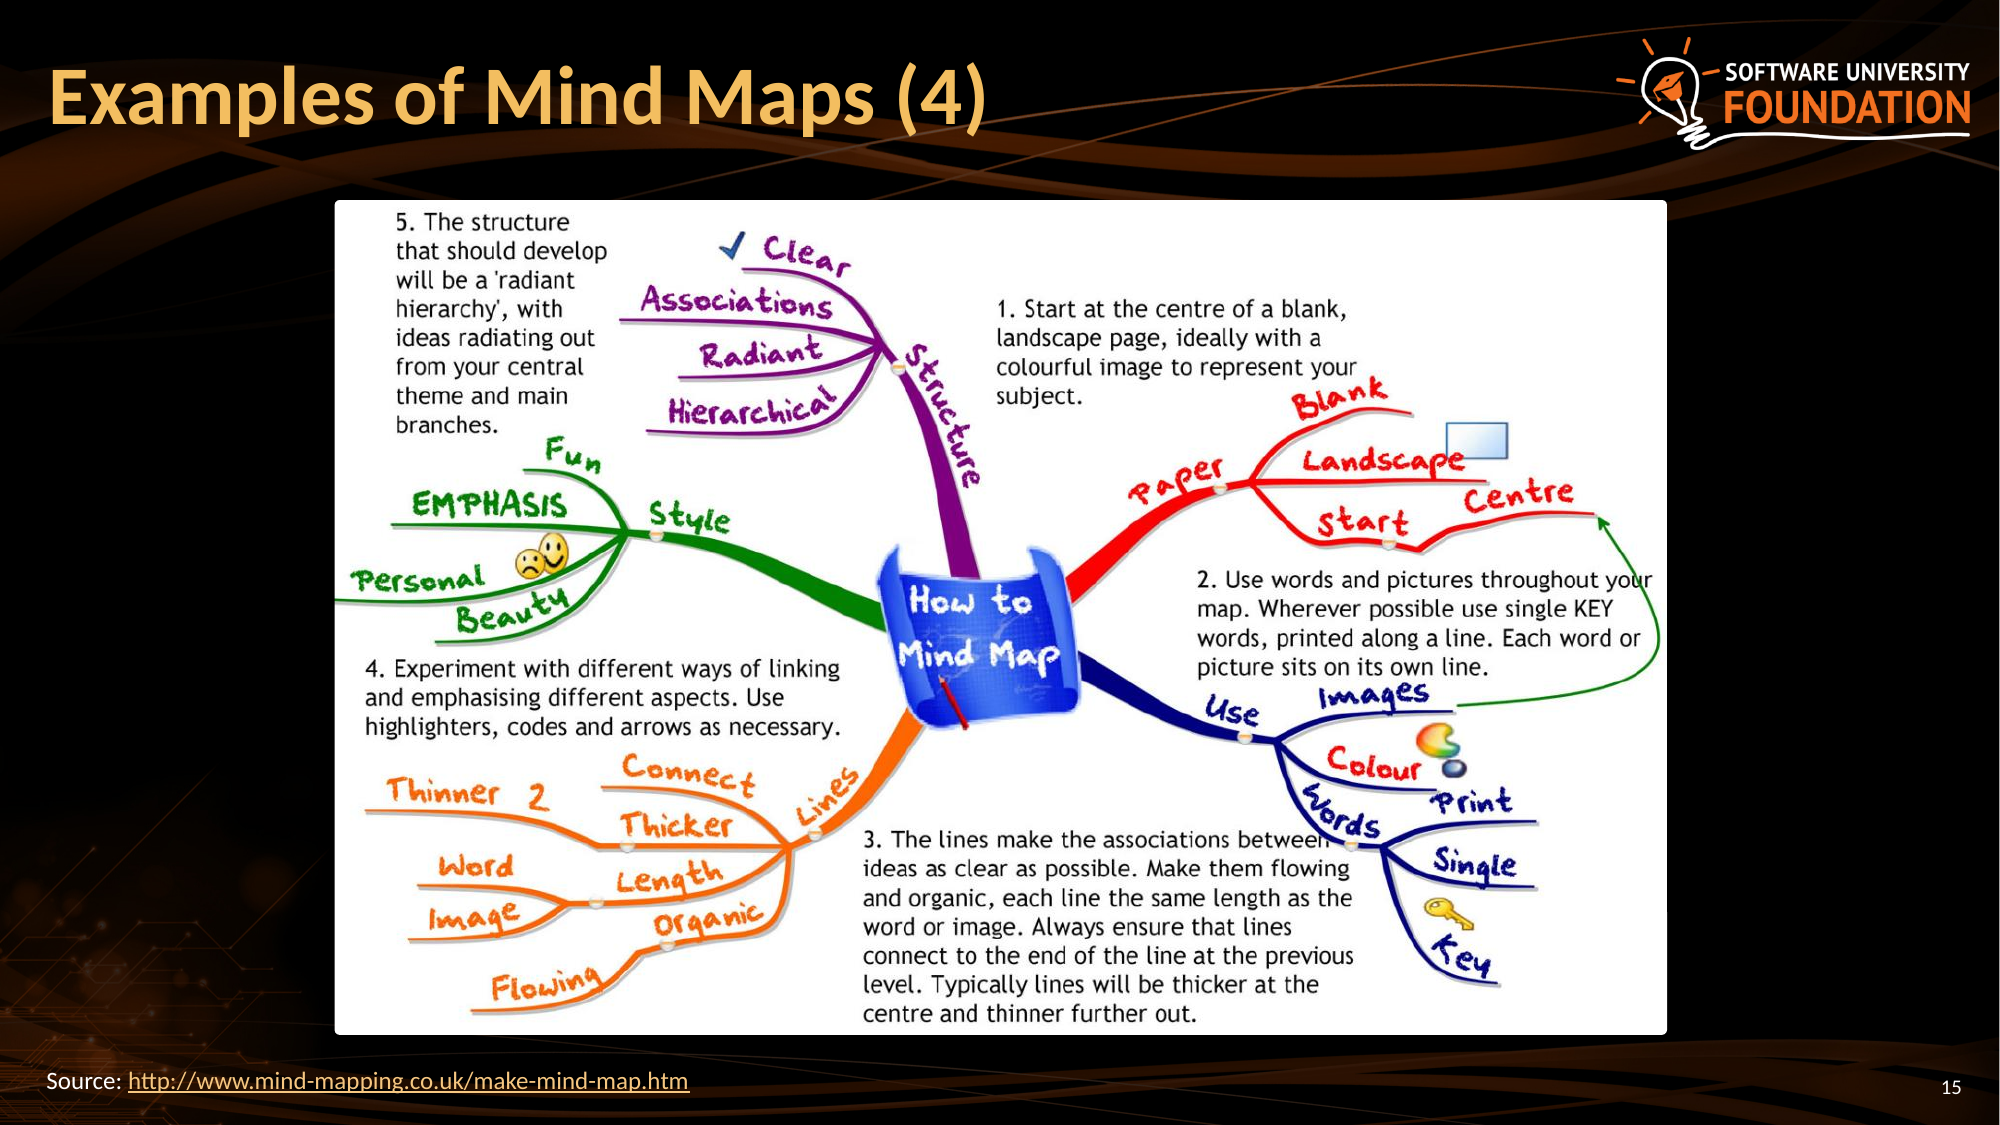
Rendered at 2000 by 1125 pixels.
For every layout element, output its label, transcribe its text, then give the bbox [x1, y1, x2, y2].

slide_number 15 [1897, 1070, 1968, 1103]
picture [0, 0, 2000, 1125]
text_box Source: http://www.mind-mapping.co.uk/make-mind-map.htm [31, 1057, 1407, 1103]
title Examples of Mind Maps (4) [30, 6, 1602, 189]
